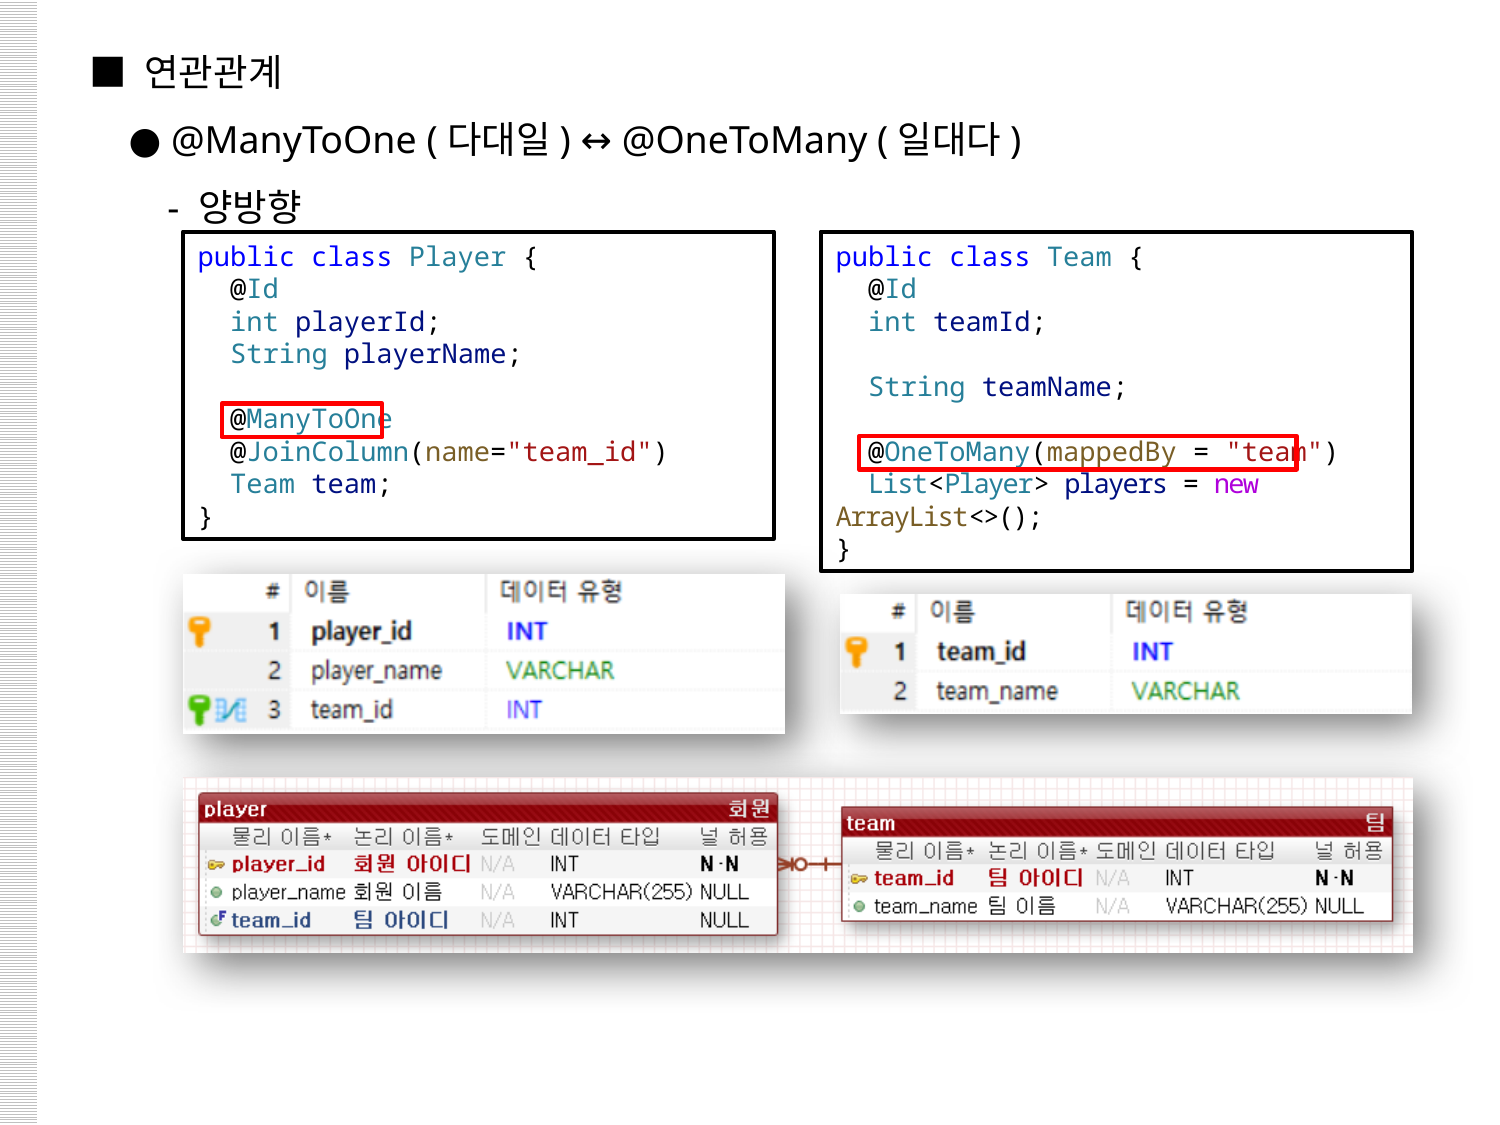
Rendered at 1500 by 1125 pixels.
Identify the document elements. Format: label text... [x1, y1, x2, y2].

text_box public class Player { @Id int playerId; String playerName; @ManyToOne @JoinColumn(name="team_id") Team team; } [181, 230, 776, 541]
text_box ■ 연관관계 ● @ManyToOne (다대일) ↔ @OneToMany (일대다) - 양방향 [74, 19, 1037, 237]
picture [839, 594, 1413, 714]
picture [182, 574, 785, 734]
text_box [220, 401, 384, 439]
text_box public class Team { @Id int teamId; String teamName; @OneToMany(mappedBy = "team") List<Player> players = new ArrayList<>(); } [819, 230, 1414, 573]
picture [183, 777, 1413, 953]
text_box [857, 434, 1299, 472]
